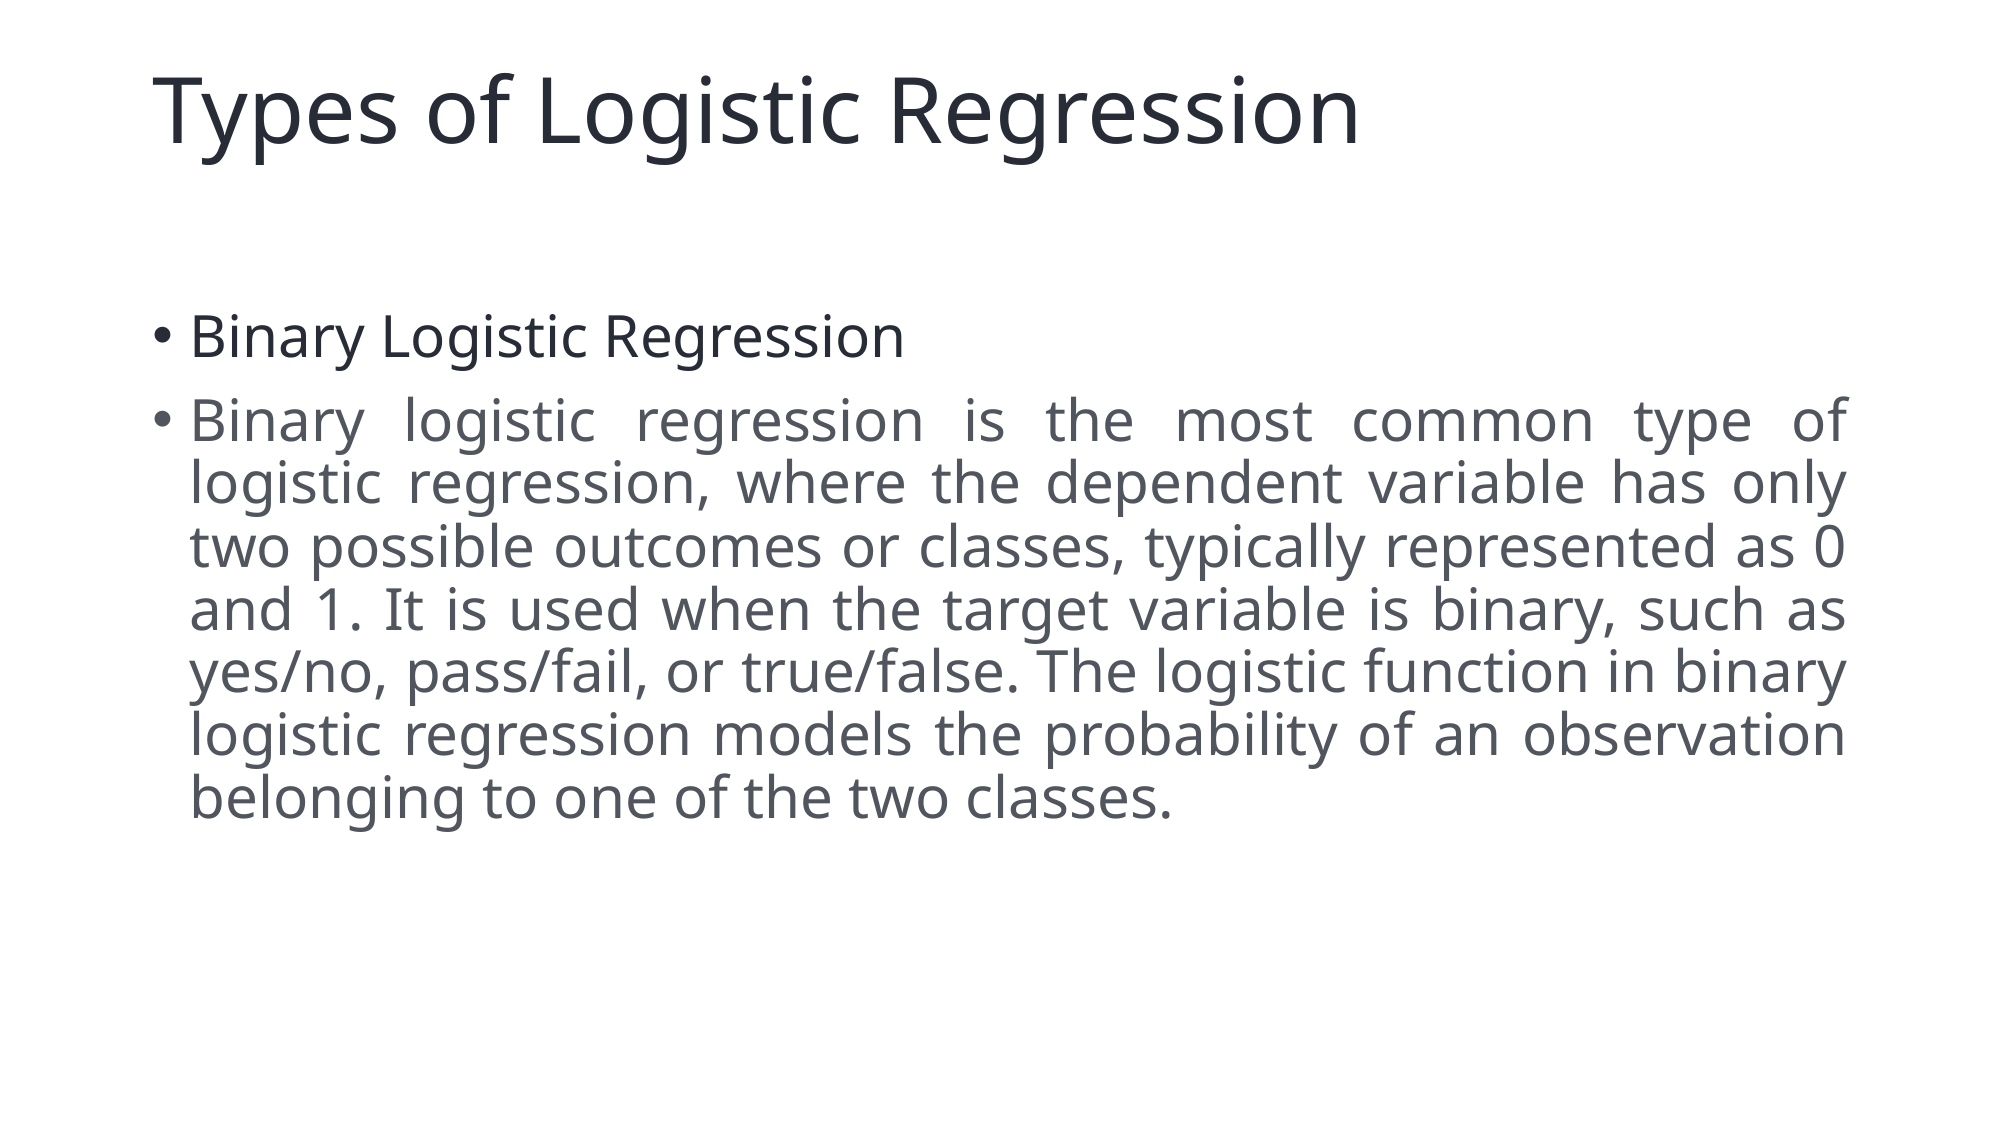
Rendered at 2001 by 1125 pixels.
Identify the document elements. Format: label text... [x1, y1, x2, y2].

list Binary Logistic Regression Binary logistic regression is the most common type of logistic regression, where the dependent variable has only two possible outcomes or classes, typically represented as 0 and 1. It is used when the target variable is binary, such as yes/no, pass/fail, or true/false. The logistic function in binary logistic regression models the probability of an observation belonging to one of the two classes. [137, 299, 1863, 1014]
title Types of Logistic Regression [137, 59, 1863, 278]
